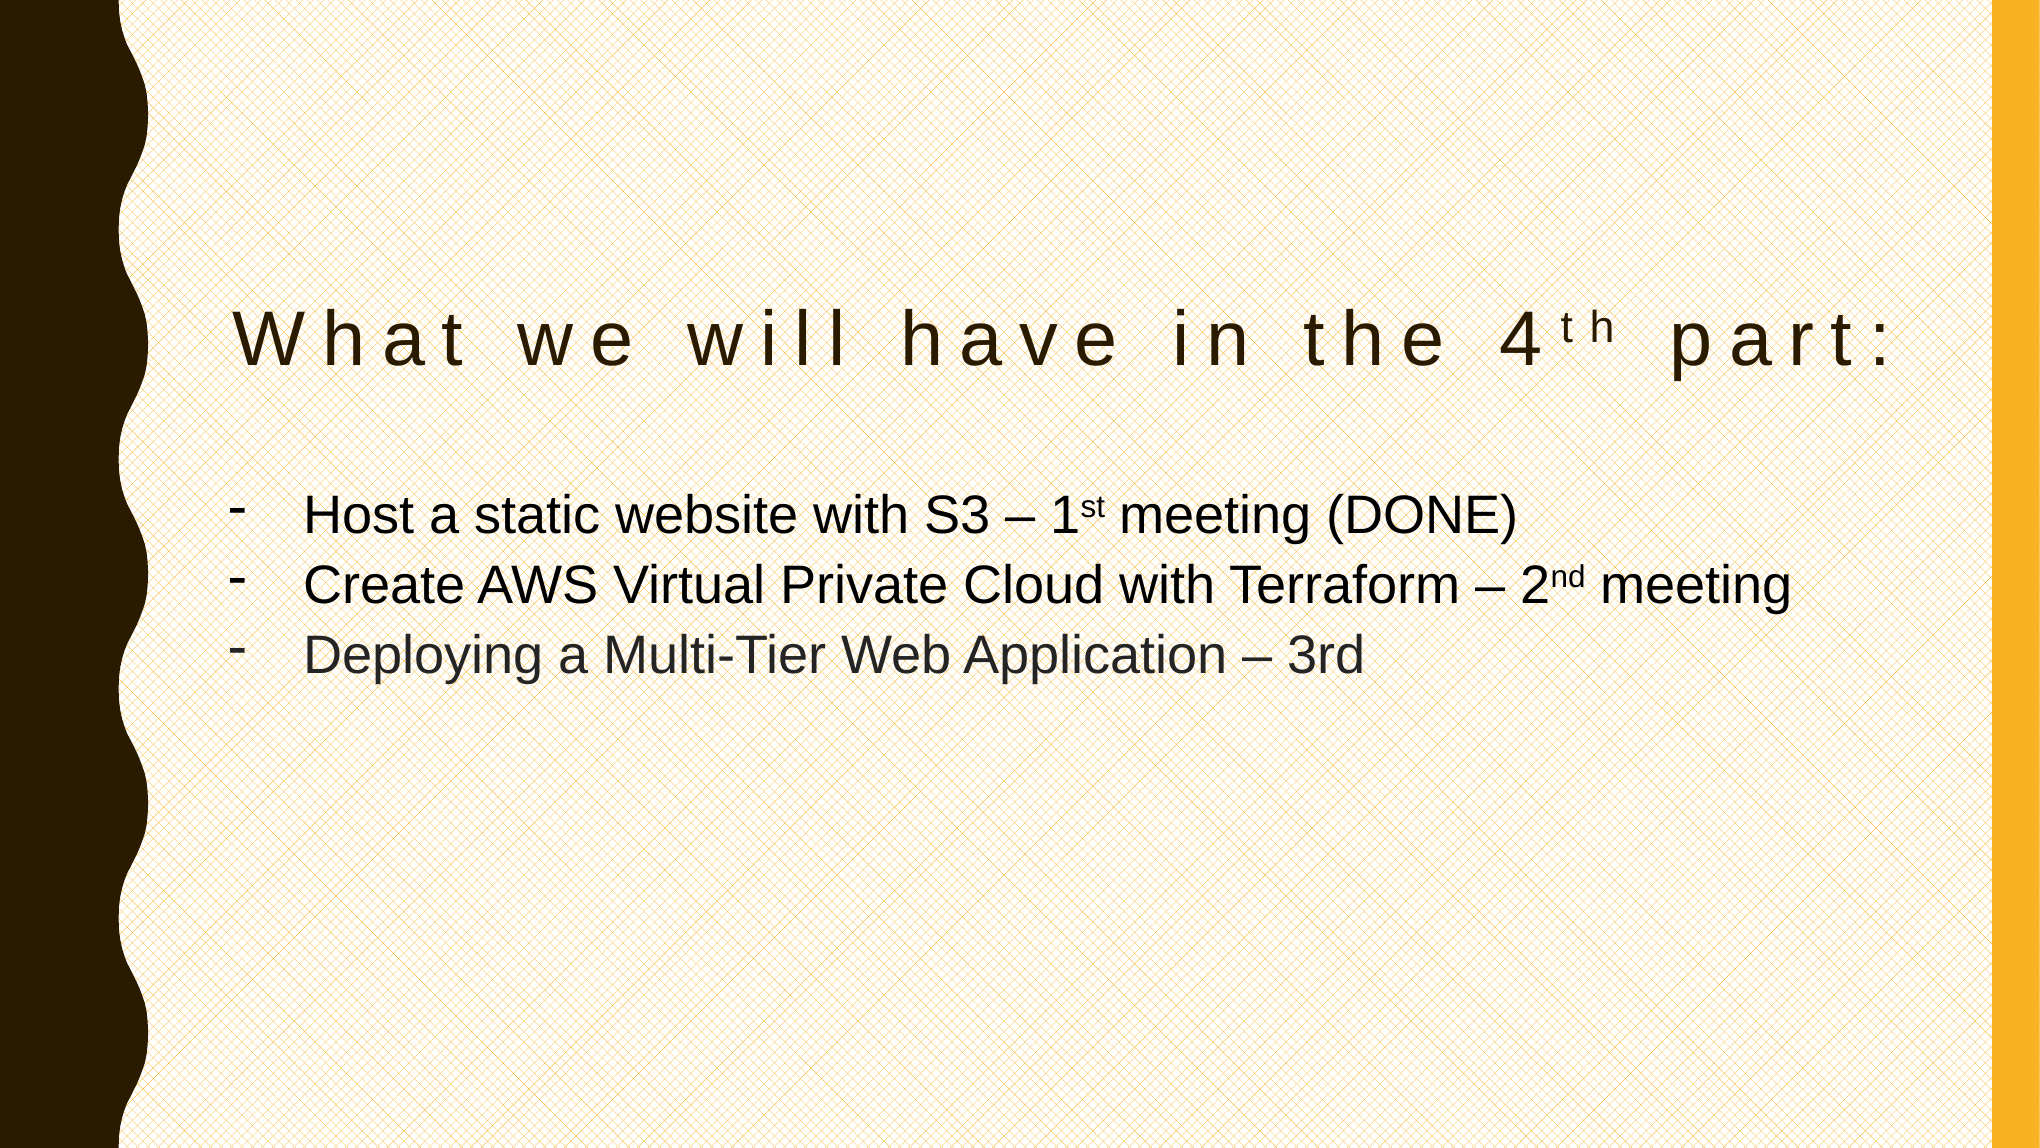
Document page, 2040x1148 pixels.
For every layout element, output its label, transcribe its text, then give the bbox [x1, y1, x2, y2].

text_box [0, 0, 149, 1148]
text_box What we will have in the 4th part: Host a static website with S3 – 1st meeting (DONE) Create AWS Virtual Private Cloud with Terraform – 2nd meeting Deploying a Multi-Tier Web Application – 3rd [213, 291, 1927, 760]
text_box [119, 0, 1991, 1148]
text_box [249, 458, 1810, 952]
text_box [1991, 0, 2040, 1148]
